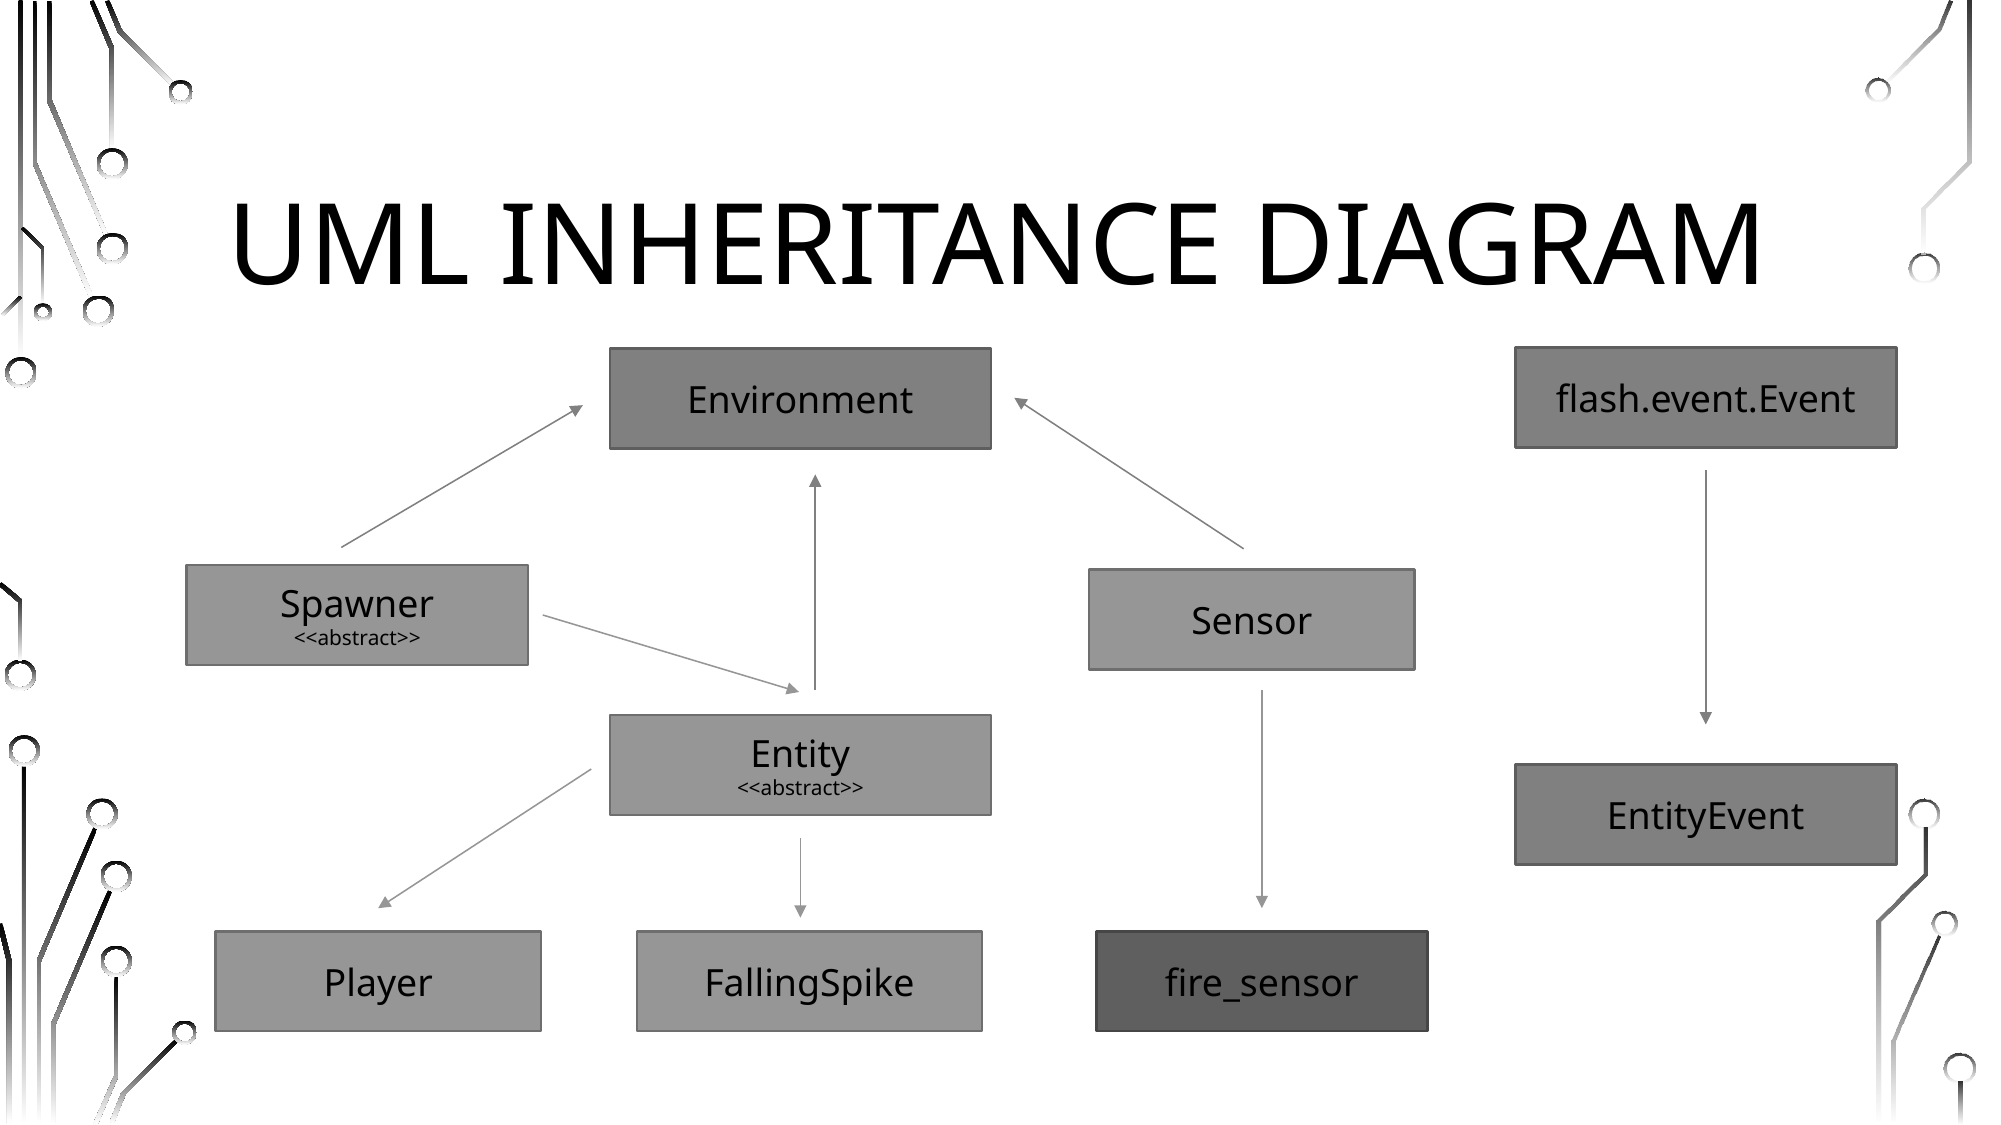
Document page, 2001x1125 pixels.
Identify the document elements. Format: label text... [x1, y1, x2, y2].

text_box Player [214, 930, 542, 1032]
text_box FallingSpike [636, 930, 983, 1032]
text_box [542, 614, 800, 693]
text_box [340, 404, 583, 548]
text_box Entity <<abstract>> [609, 714, 992, 816]
text_box flash.event.Event [1514, 346, 1898, 449]
text_box Uml inheritance diagram [212, 126, 1838, 369]
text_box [1013, 397, 1244, 550]
text_box Sensor [1088, 568, 1416, 671]
text_box Environment [609, 347, 992, 450]
text_box Spawner <<abstract>> [185, 564, 529, 666]
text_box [377, 768, 592, 909]
text_box EntityEvent [1514, 763, 1898, 866]
text_box fire_sensor [1095, 930, 1429, 1032]
